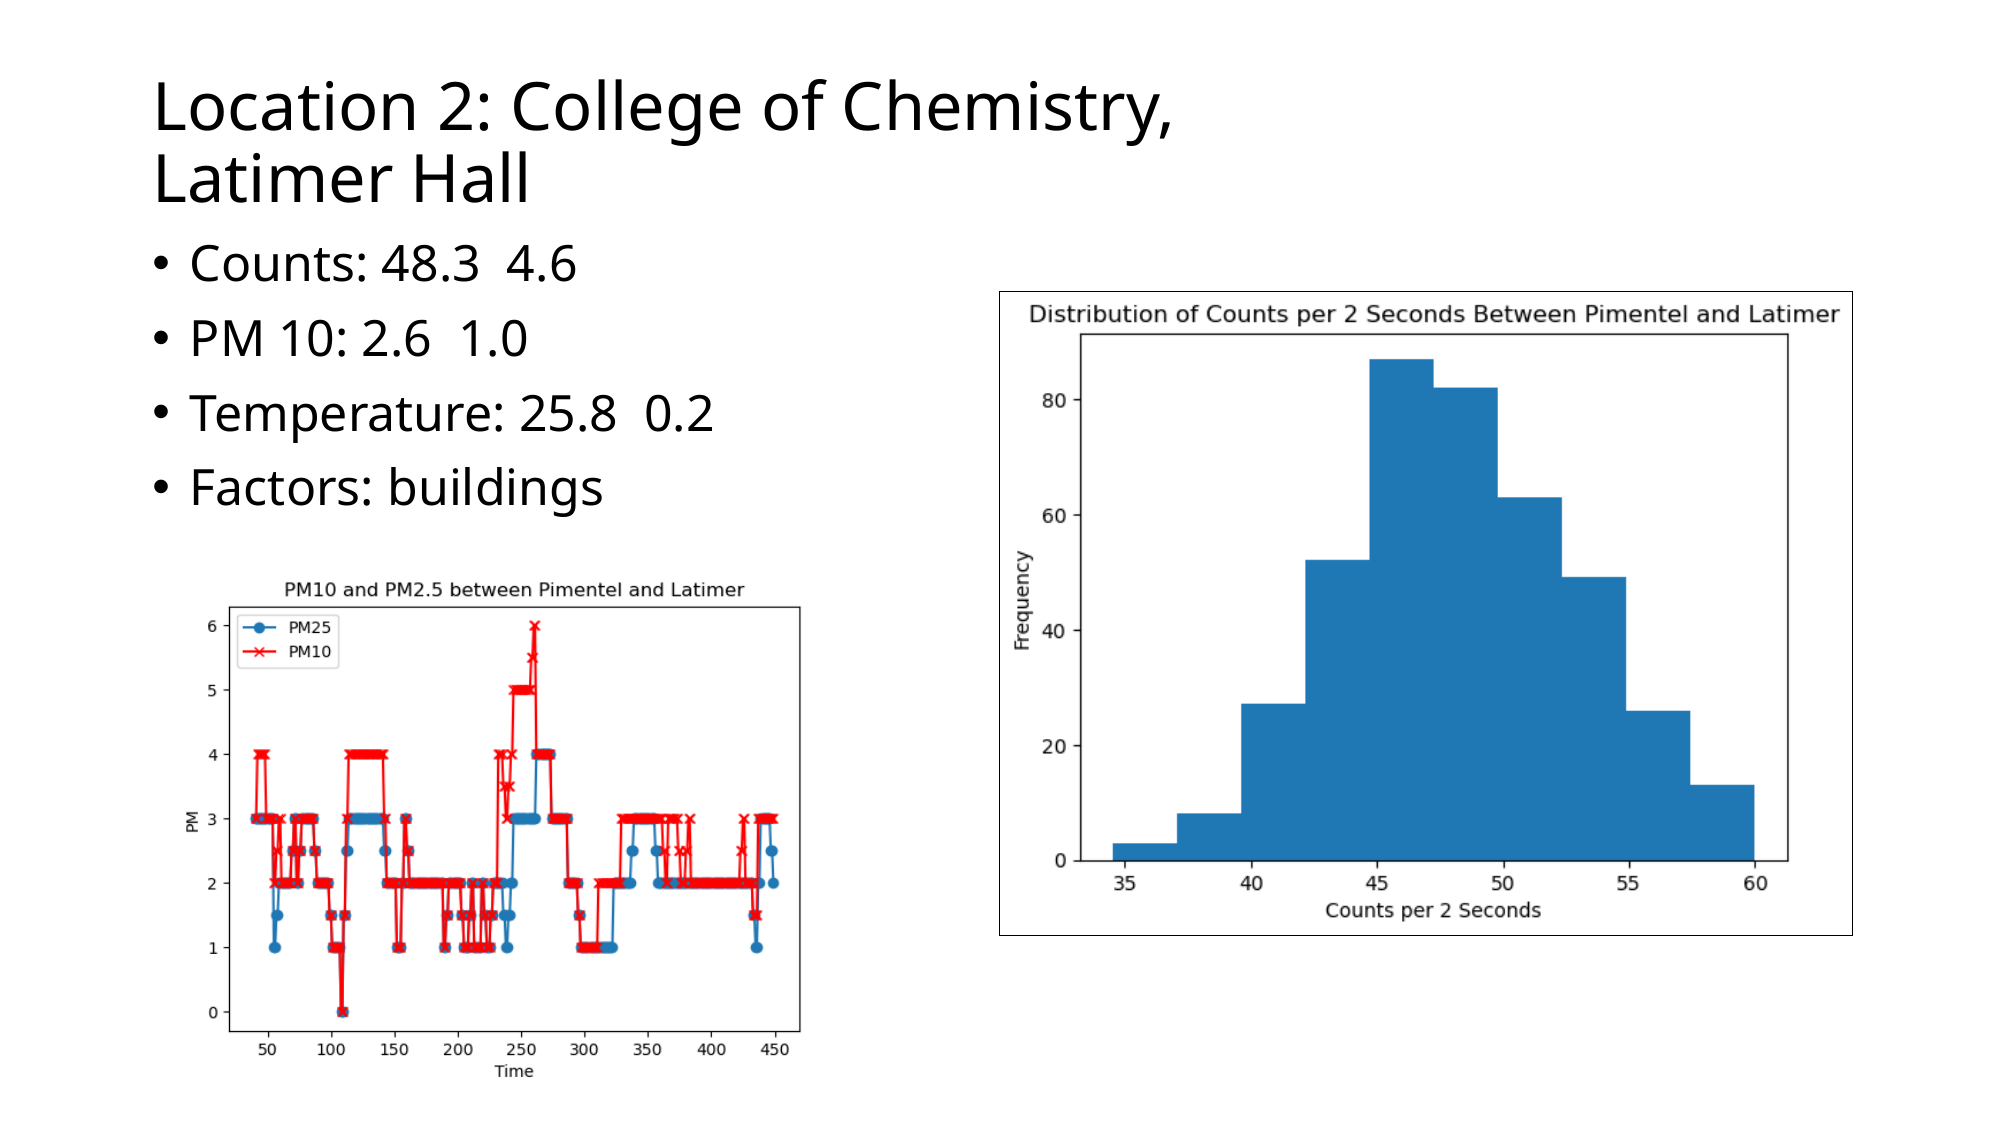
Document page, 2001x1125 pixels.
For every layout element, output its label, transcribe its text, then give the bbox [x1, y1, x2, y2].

picture [136, 539, 874, 1093]
picture [999, 290, 1853, 937]
title Location 2: College of Chemistry, Latimer Hall [137, 59, 1439, 231]
